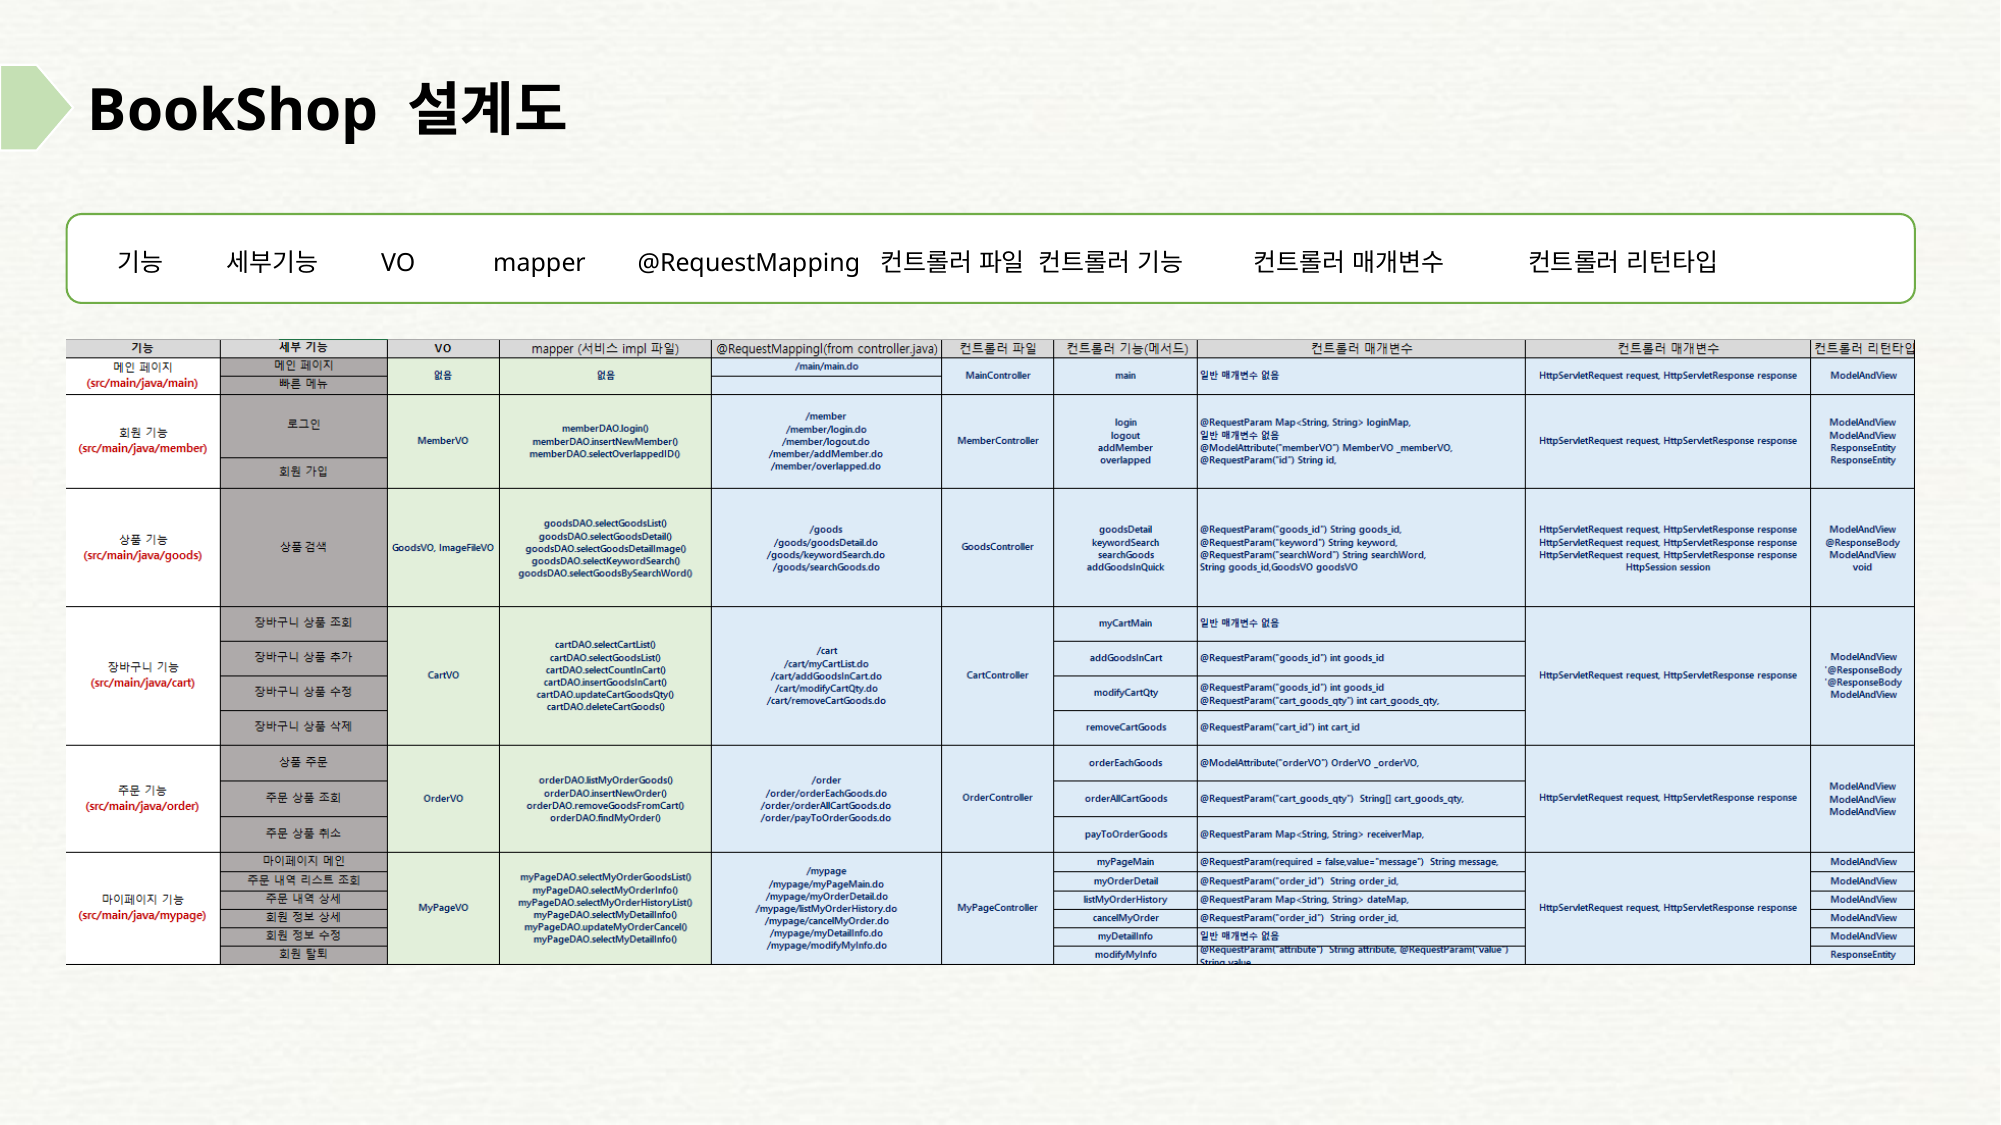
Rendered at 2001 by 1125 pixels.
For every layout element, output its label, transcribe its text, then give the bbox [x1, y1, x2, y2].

text_box [0, 63, 75, 152]
picture [0, 0, 2000, 1125]
text_box 기능 세부기능 VO mapper @RequestMapping 컨트롤러 파일 컨트롤러 기능 컨트롤러 매개변수 컨트롤러 리턴타입 [103, 239, 1922, 284]
text_box [65, 212, 1916, 304]
text_box BookShop 설계도 [73, 64, 673, 150]
